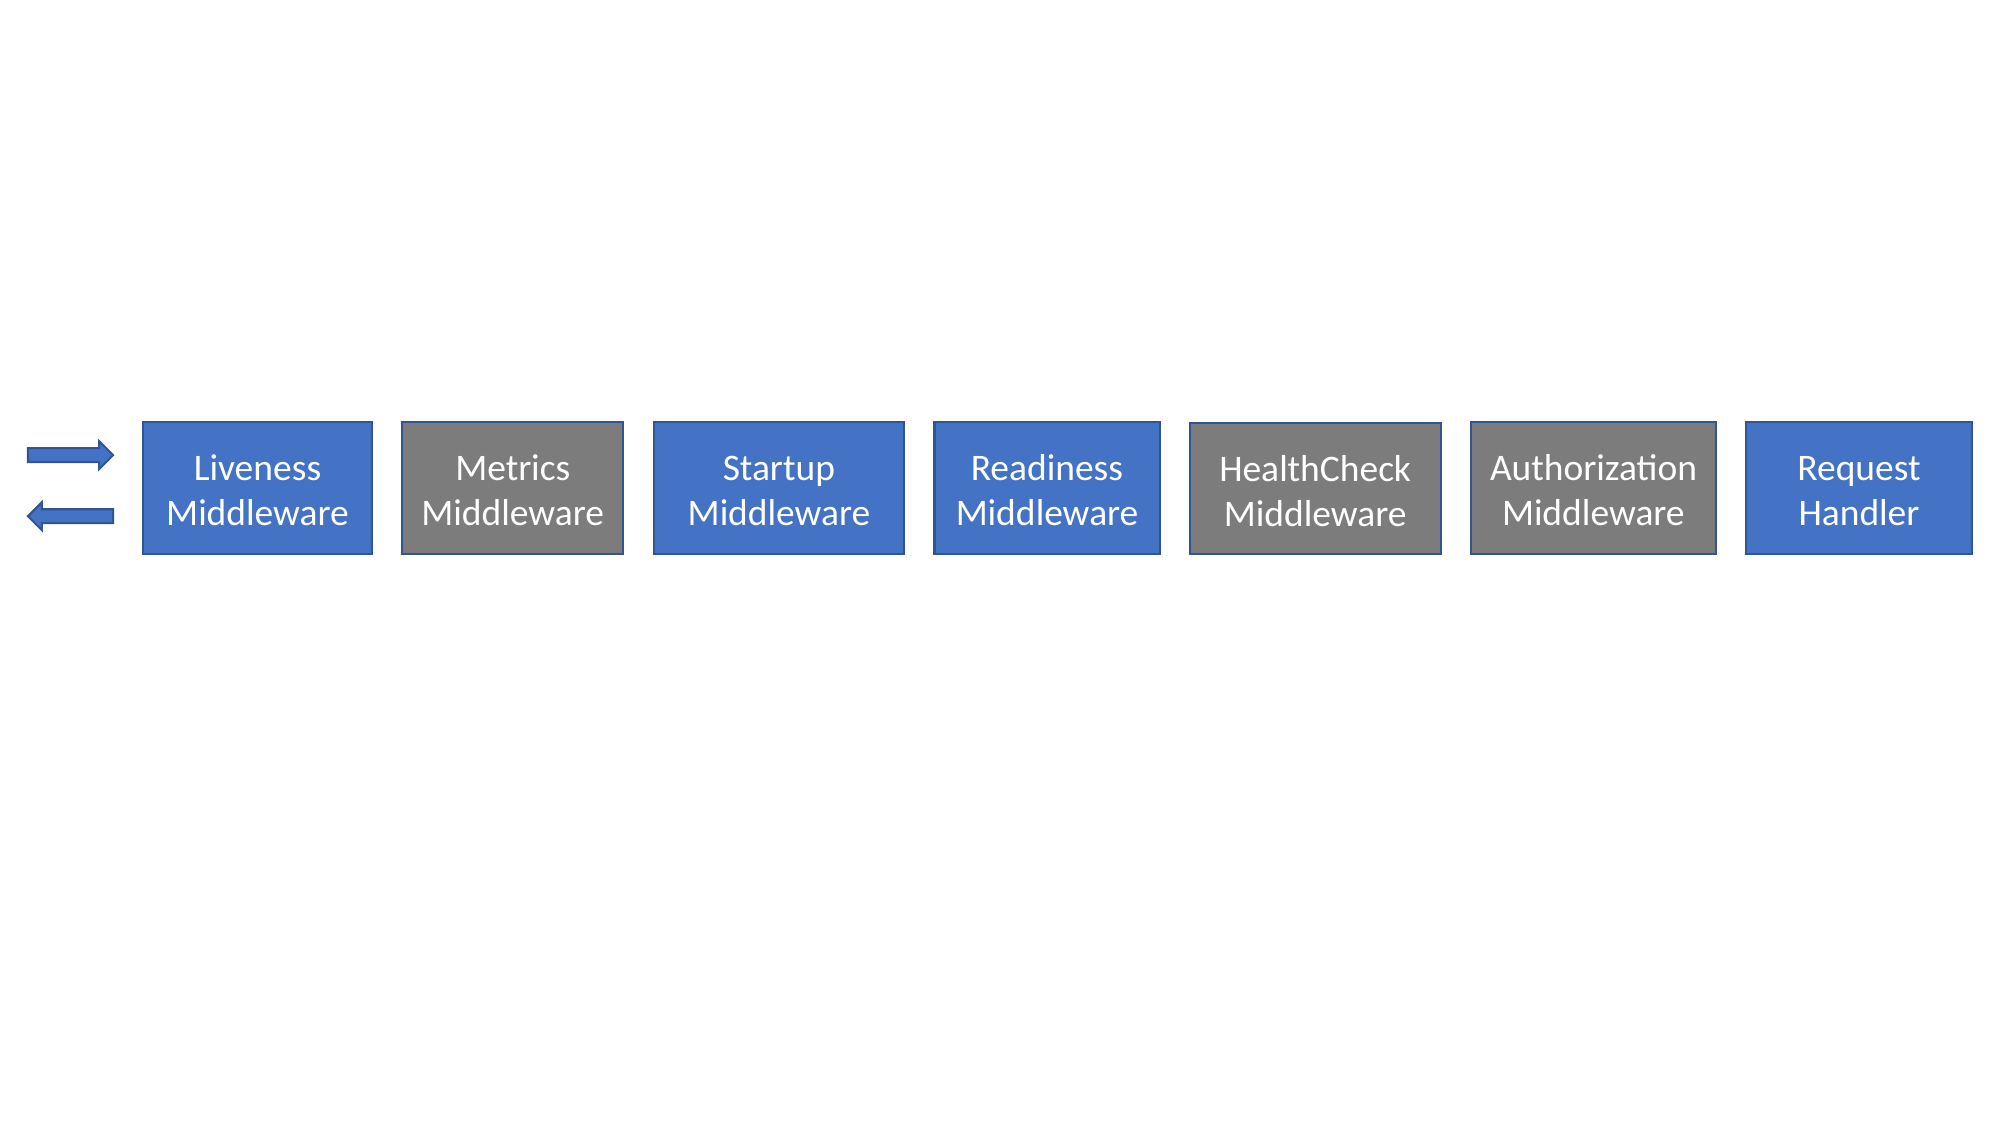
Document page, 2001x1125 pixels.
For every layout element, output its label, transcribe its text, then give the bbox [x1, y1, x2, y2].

text_box HealthCheck Middleware [1189, 422, 1442, 555]
text_box Liveness Middleware [142, 421, 373, 555]
text_box [26, 499, 115, 533]
text_box Startup Middleware [653, 421, 905, 555]
text_box Request Handler [1745, 421, 1973, 555]
text_box Readiness Middleware [933, 421, 1161, 555]
text_box Metrics Middleware [401, 421, 624, 555]
text_box Authorization Middleware [1470, 421, 1717, 555]
text_box [26, 438, 115, 472]
